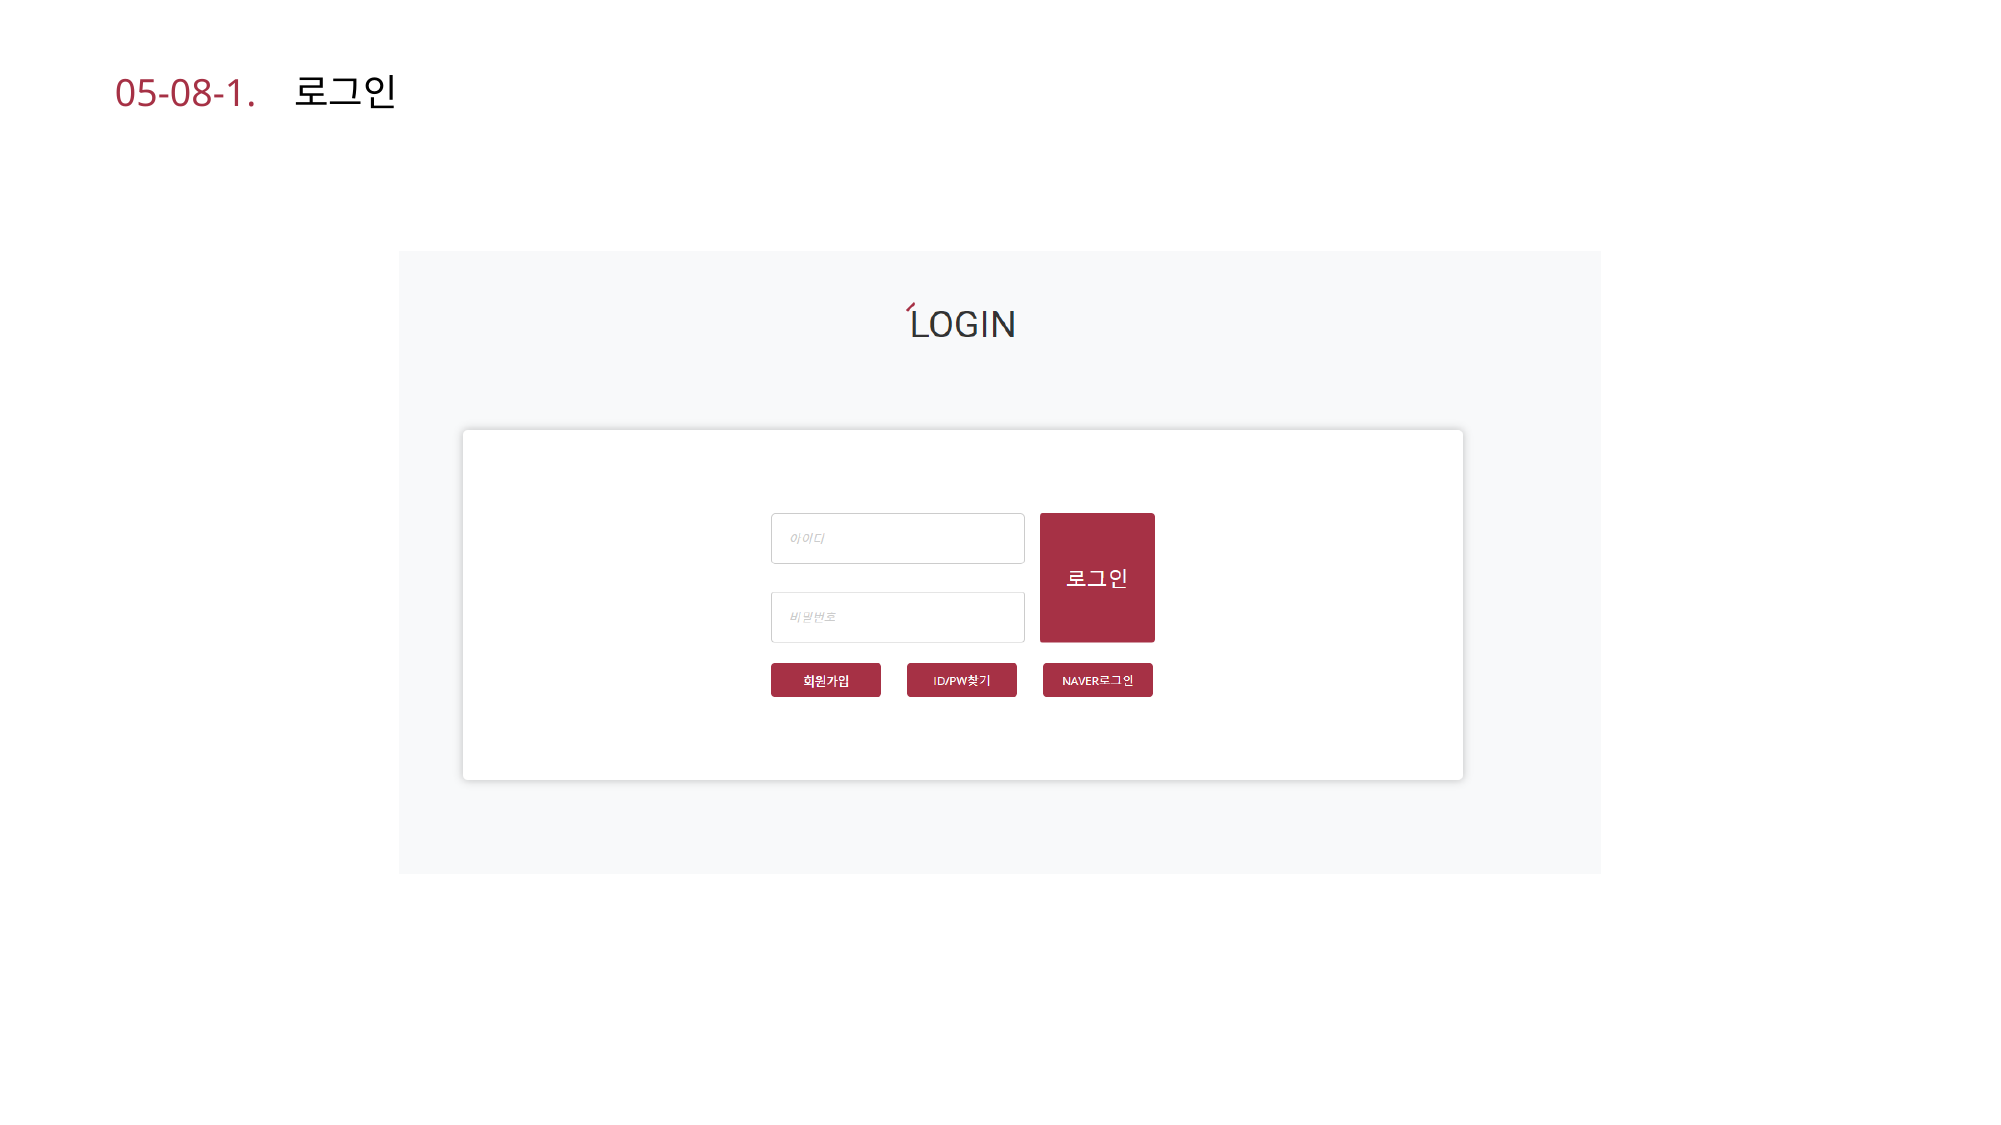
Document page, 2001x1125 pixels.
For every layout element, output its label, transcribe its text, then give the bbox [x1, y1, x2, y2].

text_box 05-08-1. 로그인 [99, 45, 1904, 139]
picture [398, 250, 1601, 874]
